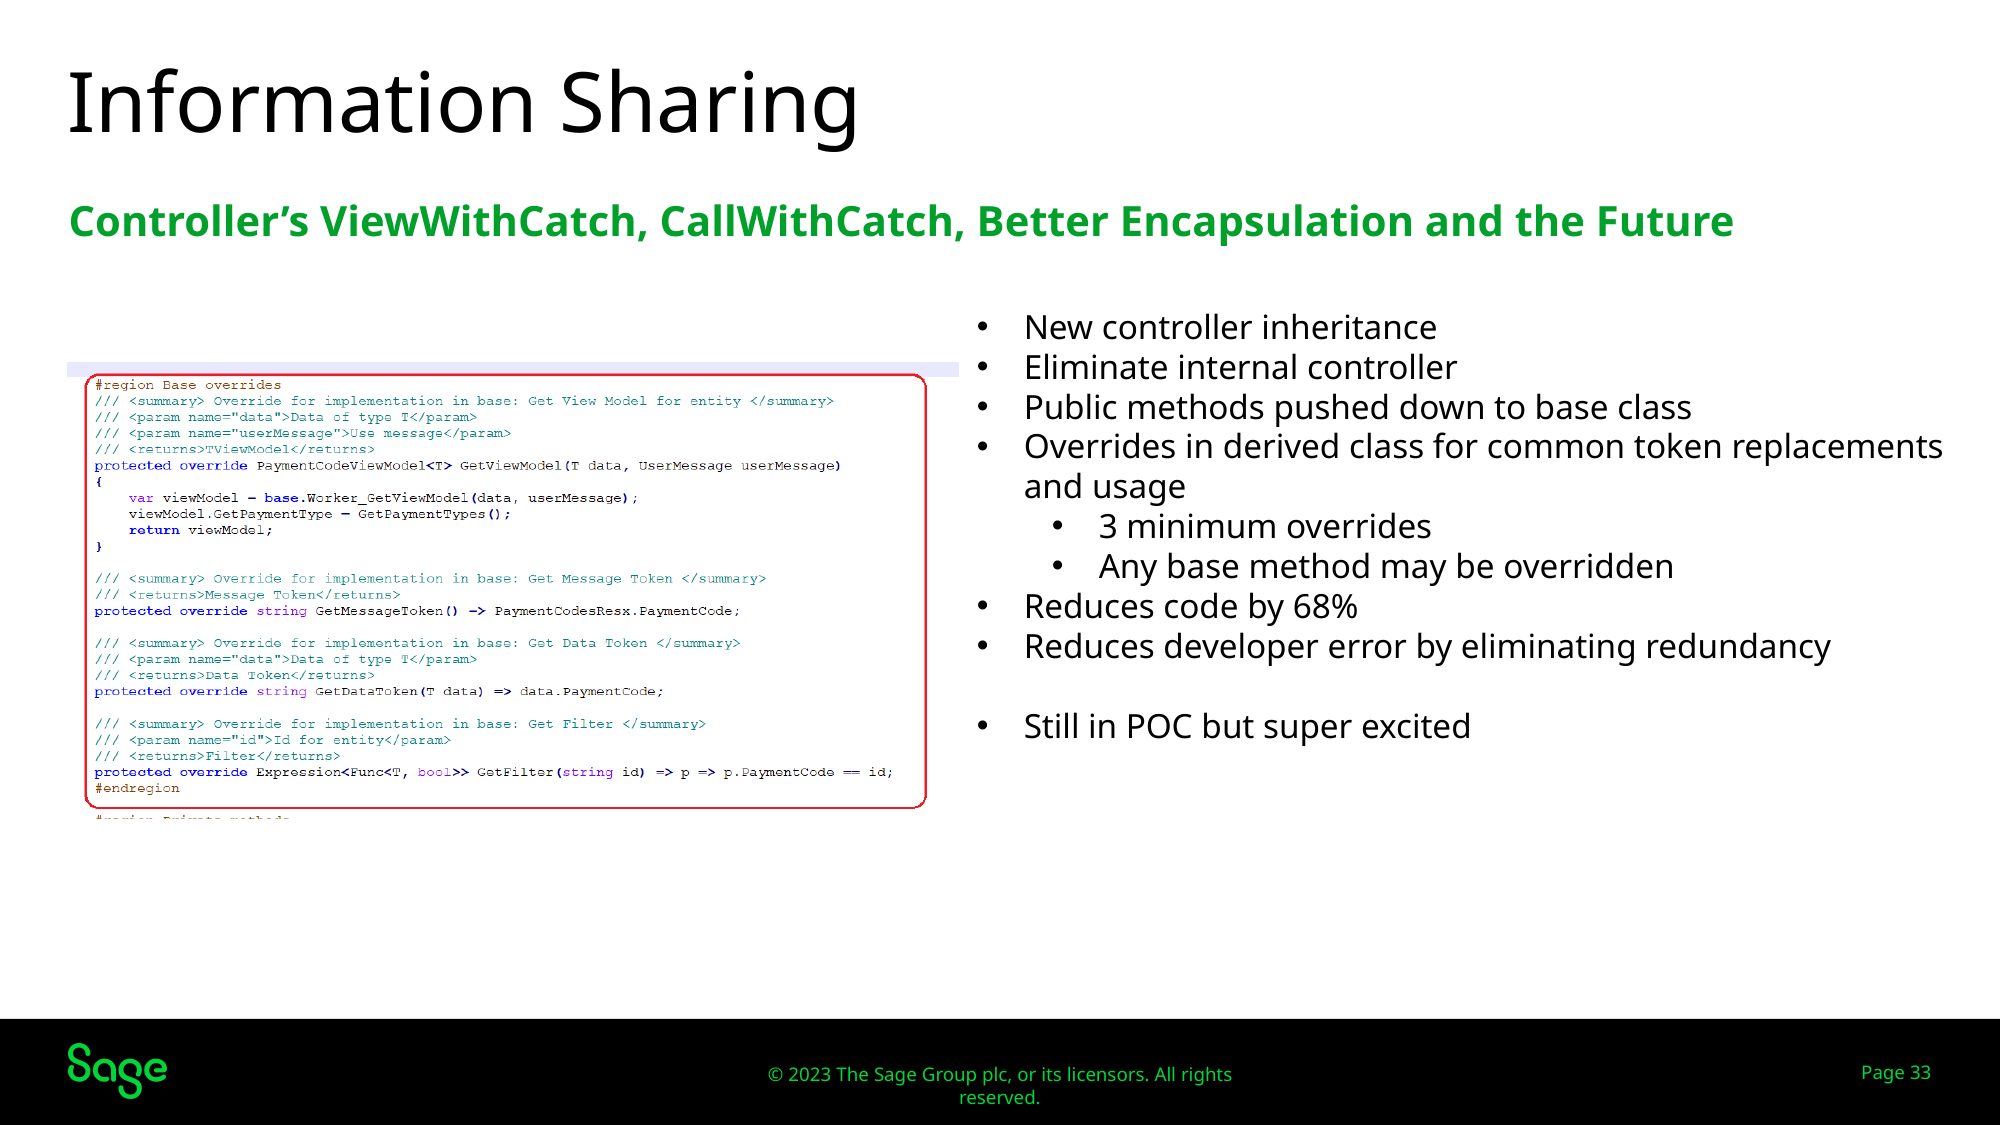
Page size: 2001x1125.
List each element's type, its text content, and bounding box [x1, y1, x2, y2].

title Information Sharing [67, 49, 1930, 147]
text_box Web Screens [619, 329, 962, 394]
list Controller’s ViewWithCatch, CallWithCatch, Better Encapsulation and the Future [68, 186, 1930, 259]
text_box New controller inheritance Eliminate internal controller Public methods pushed down to base class Overrides in derived class for common token replacements and usage 3 minimum overrides Any base method may be overridden Reduces code by 68% Reduces developer error by eliminating redundancy Still in POC but super excited [962, 298, 1972, 753]
slide_number Page 33 [1809, 1043, 1947, 1104]
picture [67, 362, 959, 819]
picture [68, 1043, 167, 1099]
